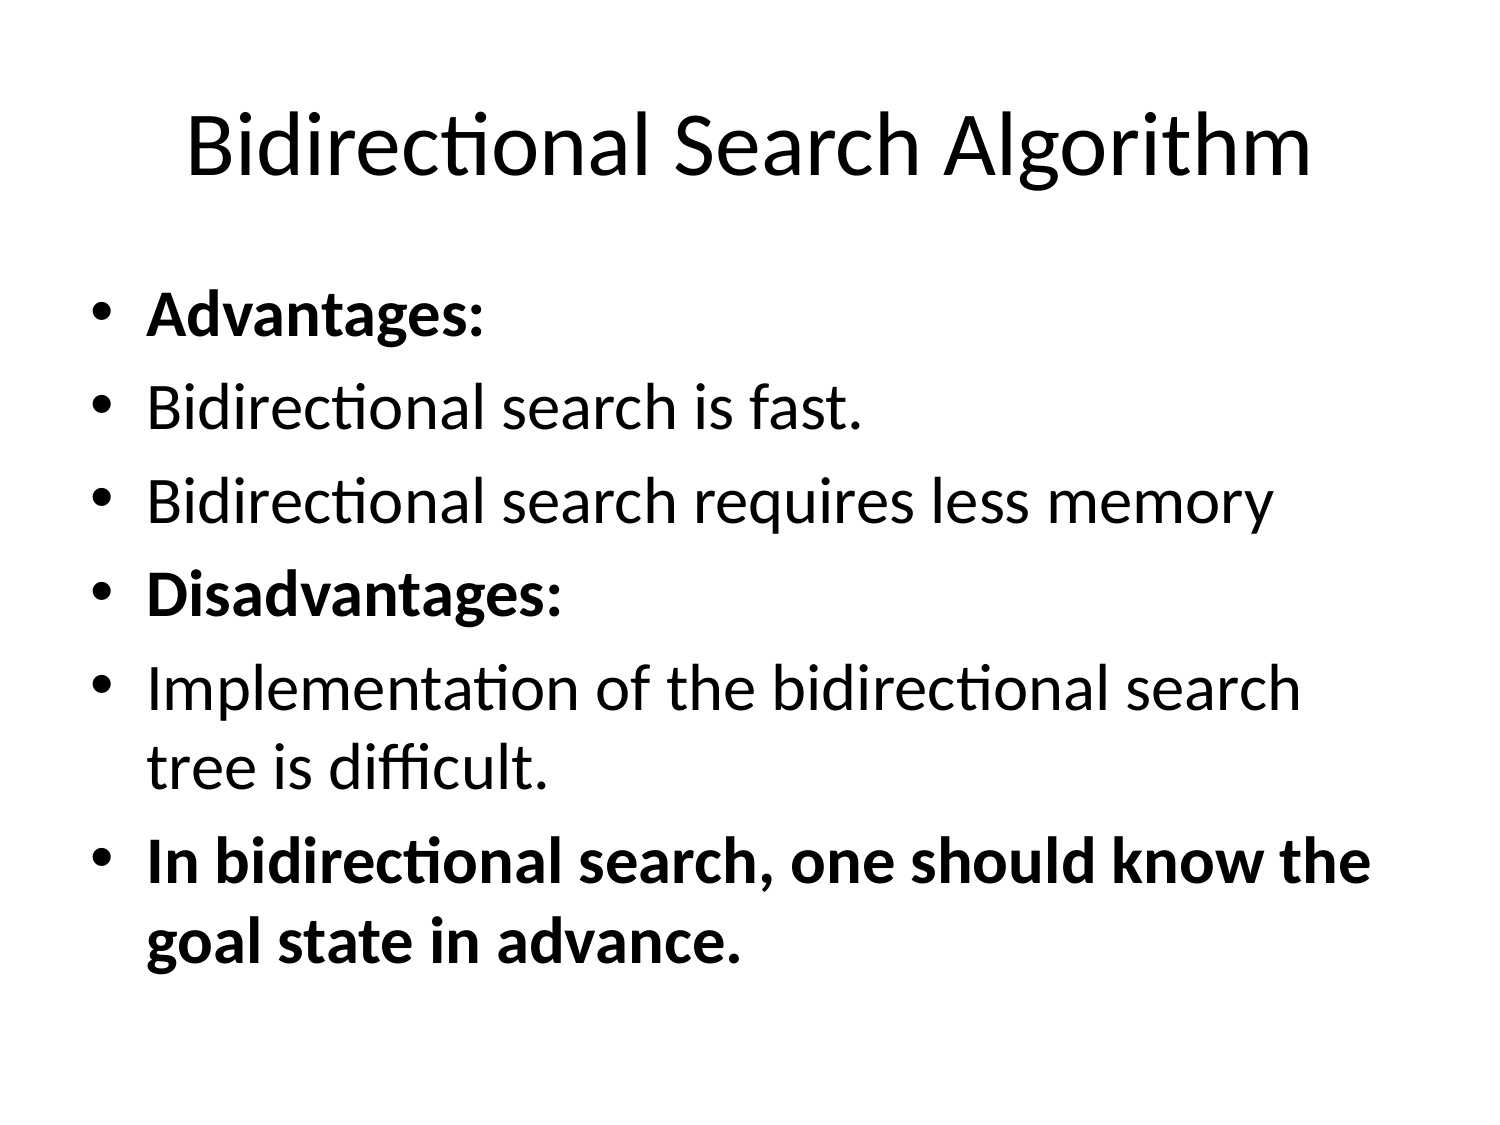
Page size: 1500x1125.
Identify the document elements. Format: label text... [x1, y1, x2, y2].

title Bidirectional Search Algorithm [75, 45, 1425, 233]
list Advantages: Bidirectional search is fast. Bidirectional search requires less memory Disadvantages: Implementation of the bidirectional search tree is difficult. In bidirectional search, one should know the goal state in advance. [75, 262, 1425, 1005]
